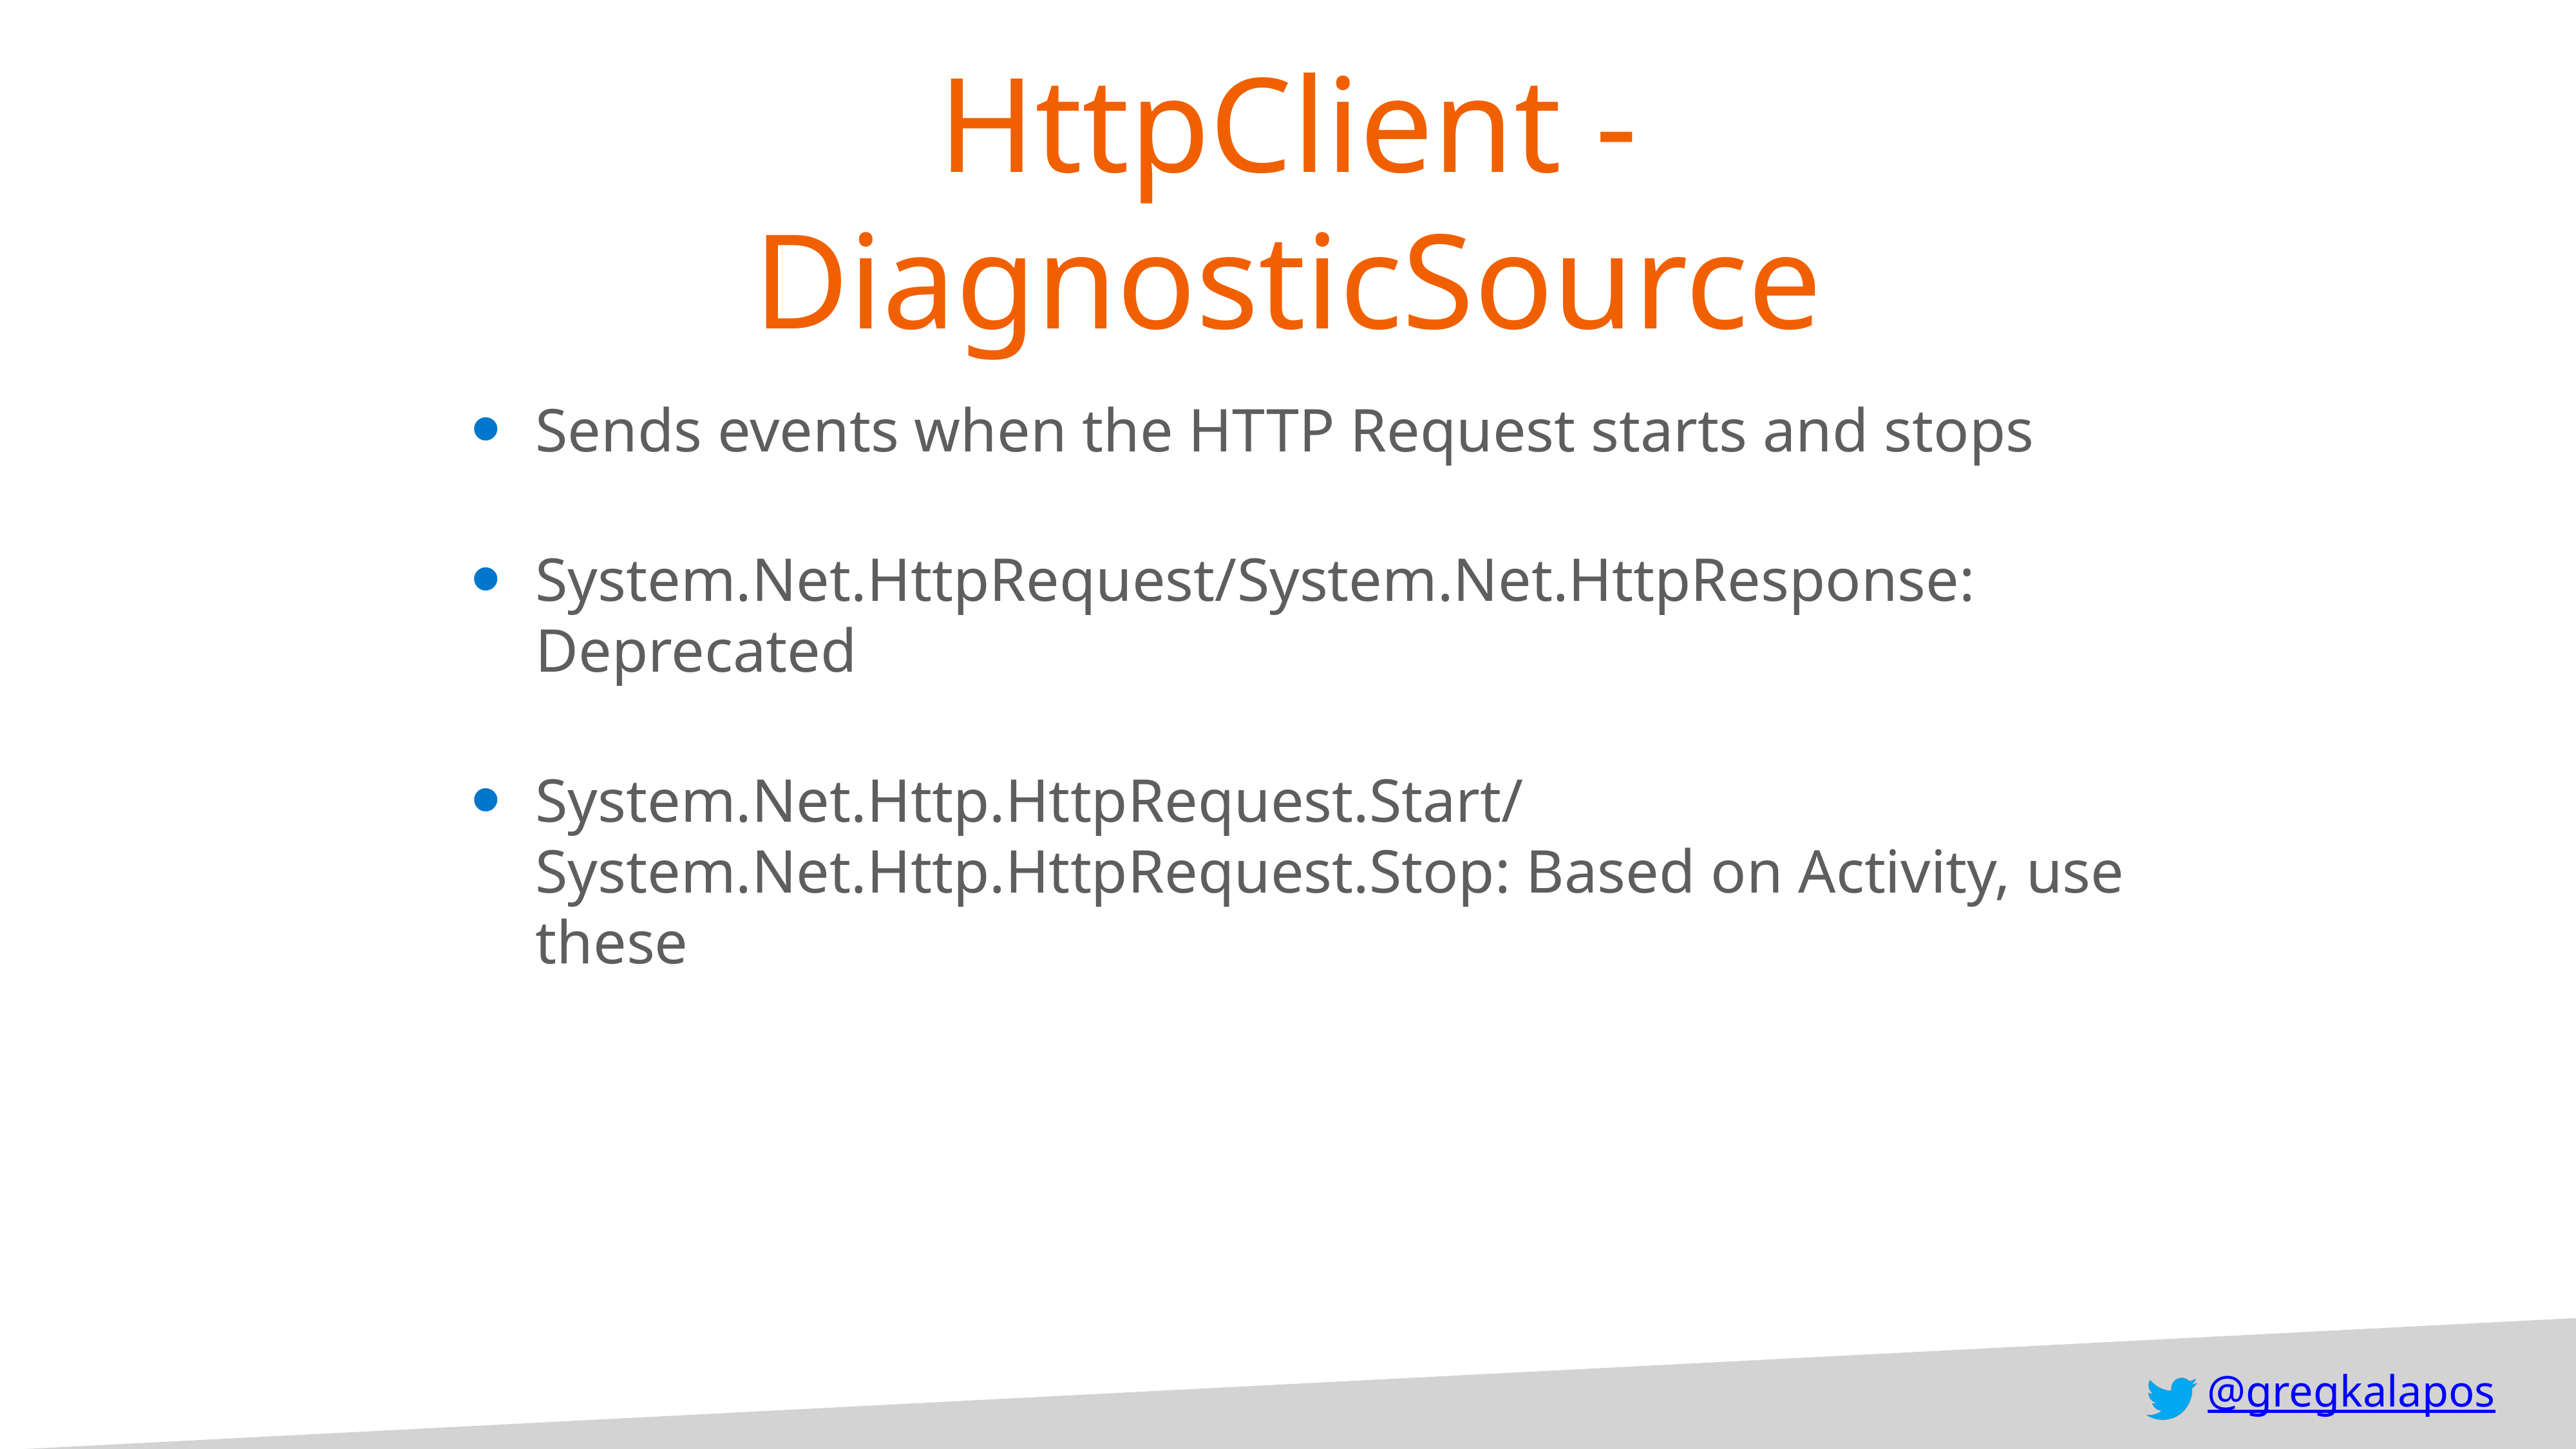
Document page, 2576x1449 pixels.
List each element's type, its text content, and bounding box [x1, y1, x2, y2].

picture [2146, 1373, 2197, 1425]
title HttpClient - DiagnosticSource [463, 37, 2113, 359]
list Sends events when the HTTP Request starts and stops System.Net.HttpRequest/System.Net.HttpResponse: Deprecated System.Net.Http.HttpRequest.Start/System.Net.Http.HttpRequest.Stop: Based on Activity, use these [463, 384, 2274, 1320]
